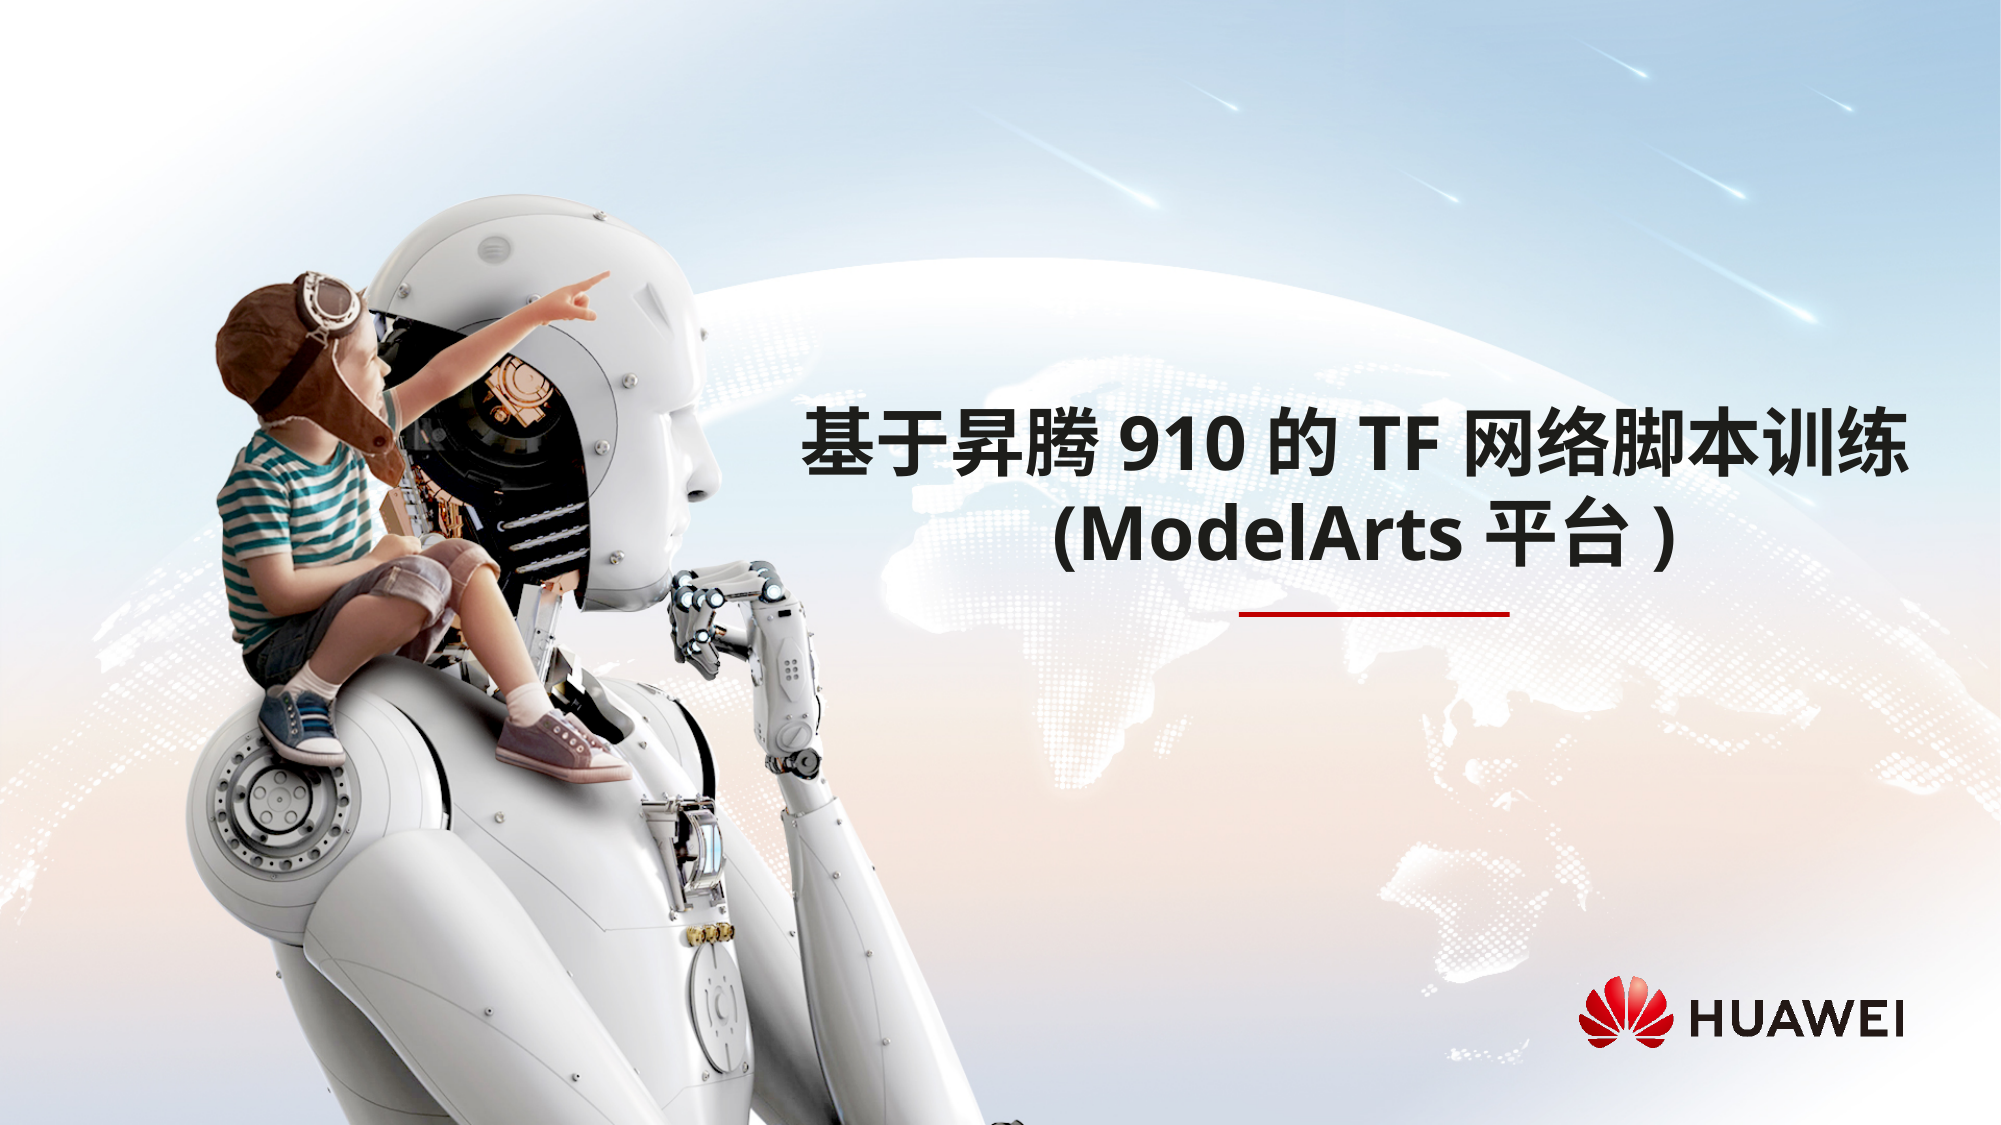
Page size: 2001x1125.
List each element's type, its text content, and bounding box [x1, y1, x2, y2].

picture [0, 0, 2001, 1125]
text_box [1007, 532, 1880, 589]
text_box 基于昇腾910的TF网络脚本训练(ModelArts平台) [749, 388, 1981, 589]
